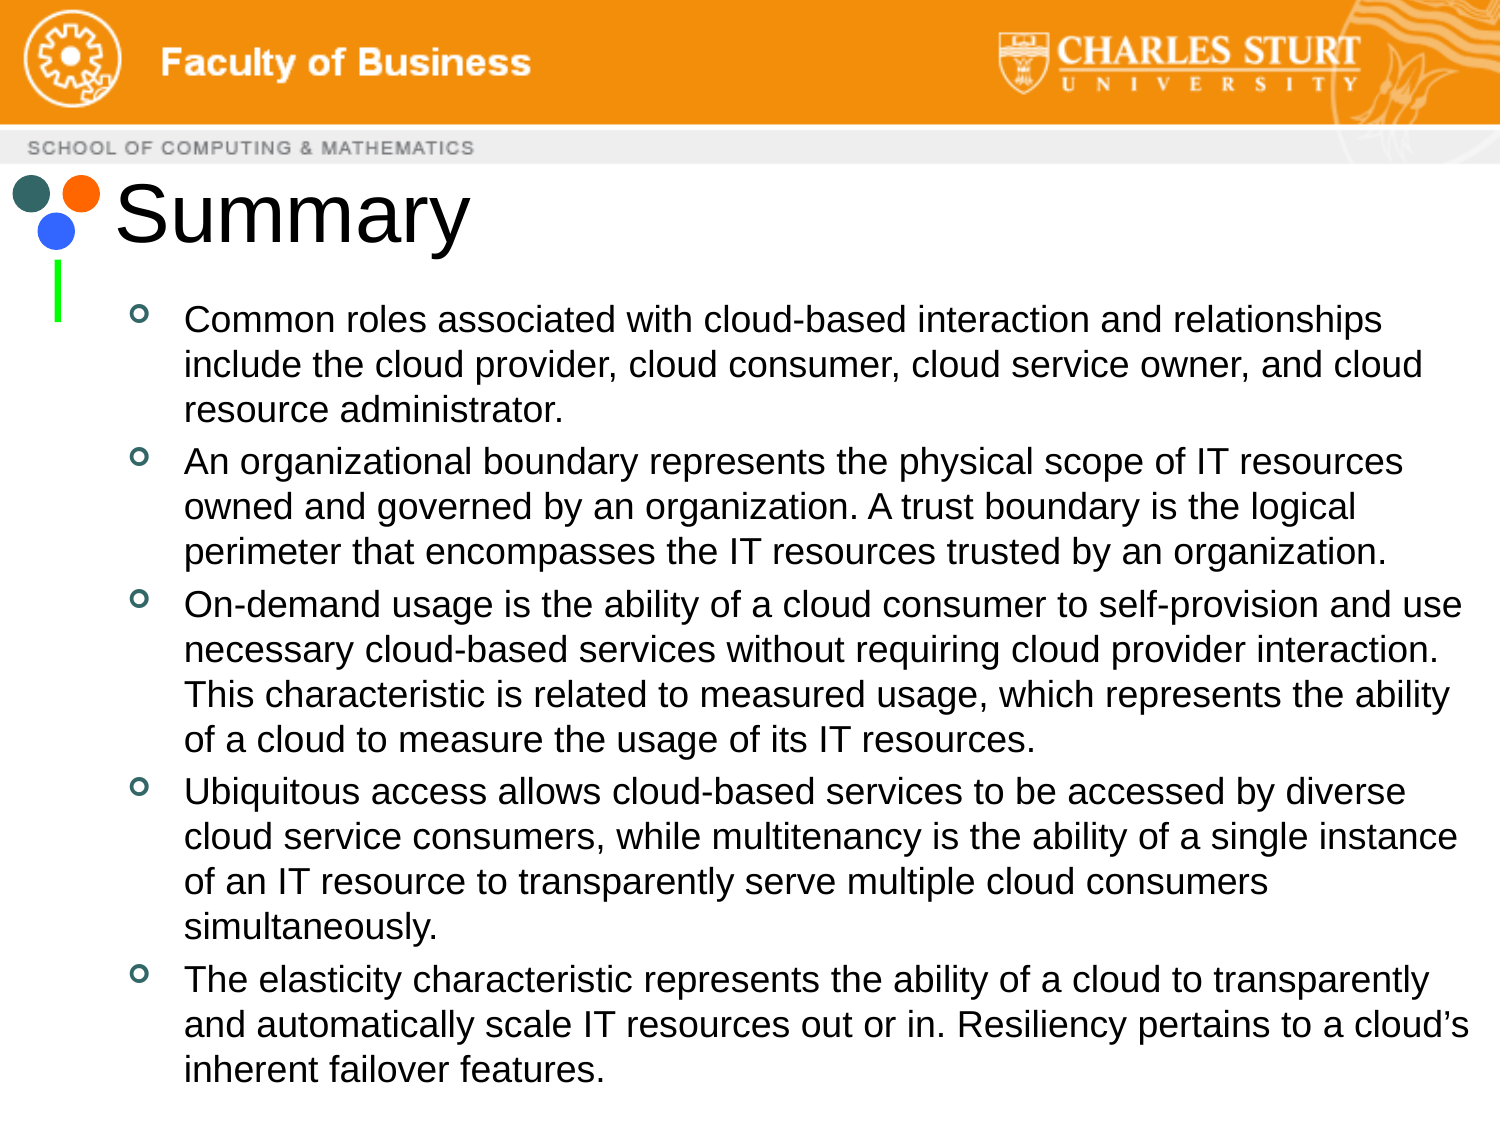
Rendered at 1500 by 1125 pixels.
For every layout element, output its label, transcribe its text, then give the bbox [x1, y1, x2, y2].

list Common roles associated with cloud-based interaction and relationships include the cloud provider, cloud consumer, cloud service owner, and cloud resource administrator. An organizational boundary represents the physical scope of IT resources owned and governed by an organization. A trust boundary is the logical perimeter that encompasses the IT resources trusted by an organization. On-demand usage is the ability of a cloud consumer to self-provision and use necessary cloud-based services without requiring cloud provider interaction. This characteristic is related to measured usage, which represents the ability of a cloud to measure the usage of its IT resources. Ubiquitous access allows cloud-based services to be accessed by diverse cloud service consumers, while multitenancy is the ability of a single instance of an IT resource to transparently serve multiple cloud consumers simultaneously. The elasticity characteristic represents the ability of a cloud to transparently and automatically scale IT resources out or in. Resiliency pertains to a cloud’s inherent failover features. [112, 287, 1500, 1125]
title Summary [99, 149, 1476, 270]
picture [0, 0, 1500, 1125]
